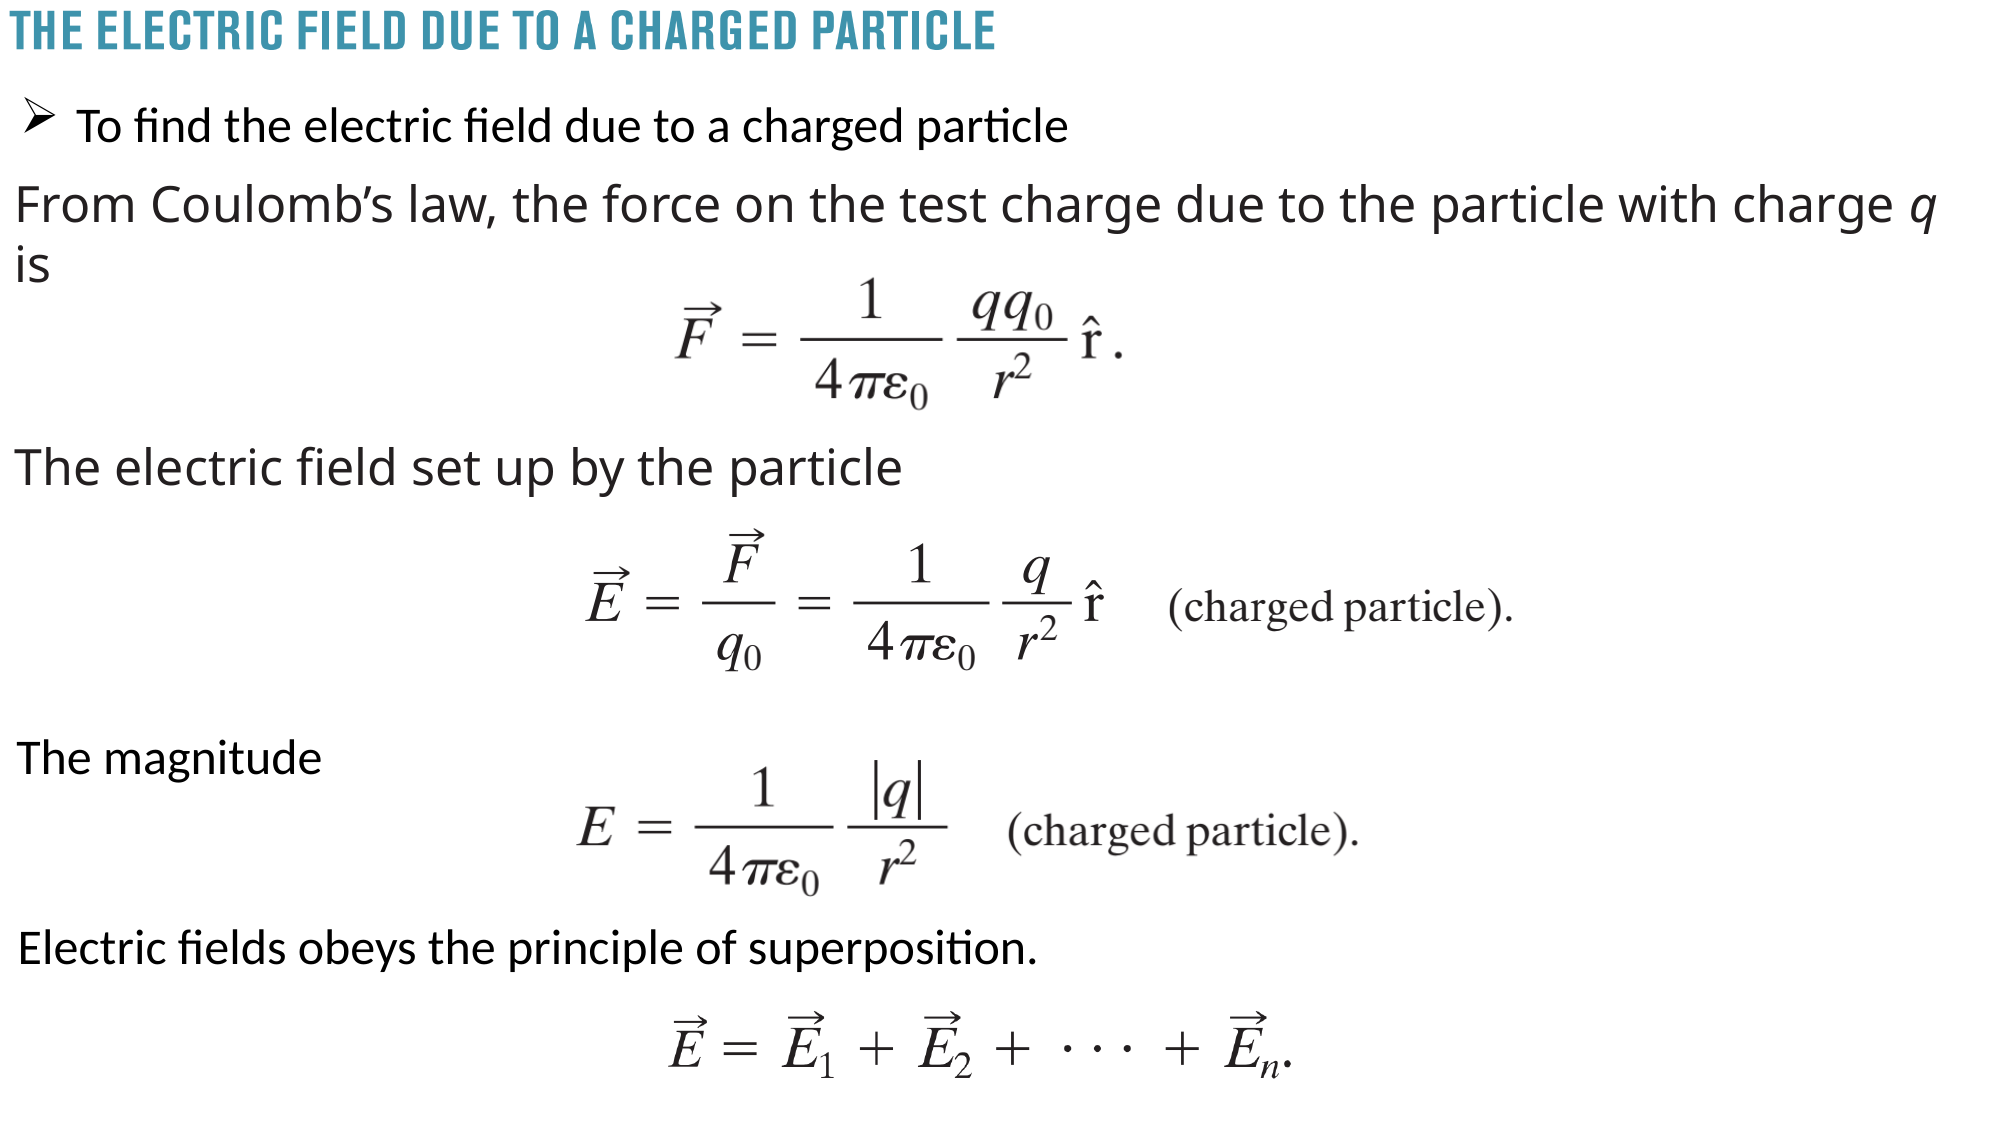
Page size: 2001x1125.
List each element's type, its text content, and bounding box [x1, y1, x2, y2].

text_box From Coulomb’s law, the force on the test charge due to the particle with charge q is [0, 164, 2000, 300]
text_box The electric field set up by the particle [0, 428, 1000, 503]
picture [569, 755, 1374, 908]
text_box Electric fields obeys the principle of superposition. [2, 906, 1066, 982]
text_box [659, 1002, 1313, 1101]
picture [659, 261, 1132, 421]
text_box To find the electric field due to a charged particle [5, 84, 1085, 160]
text_box The magnitude [1, 717, 349, 793]
picture [0, 0, 1000, 62]
picture [556, 511, 1520, 692]
